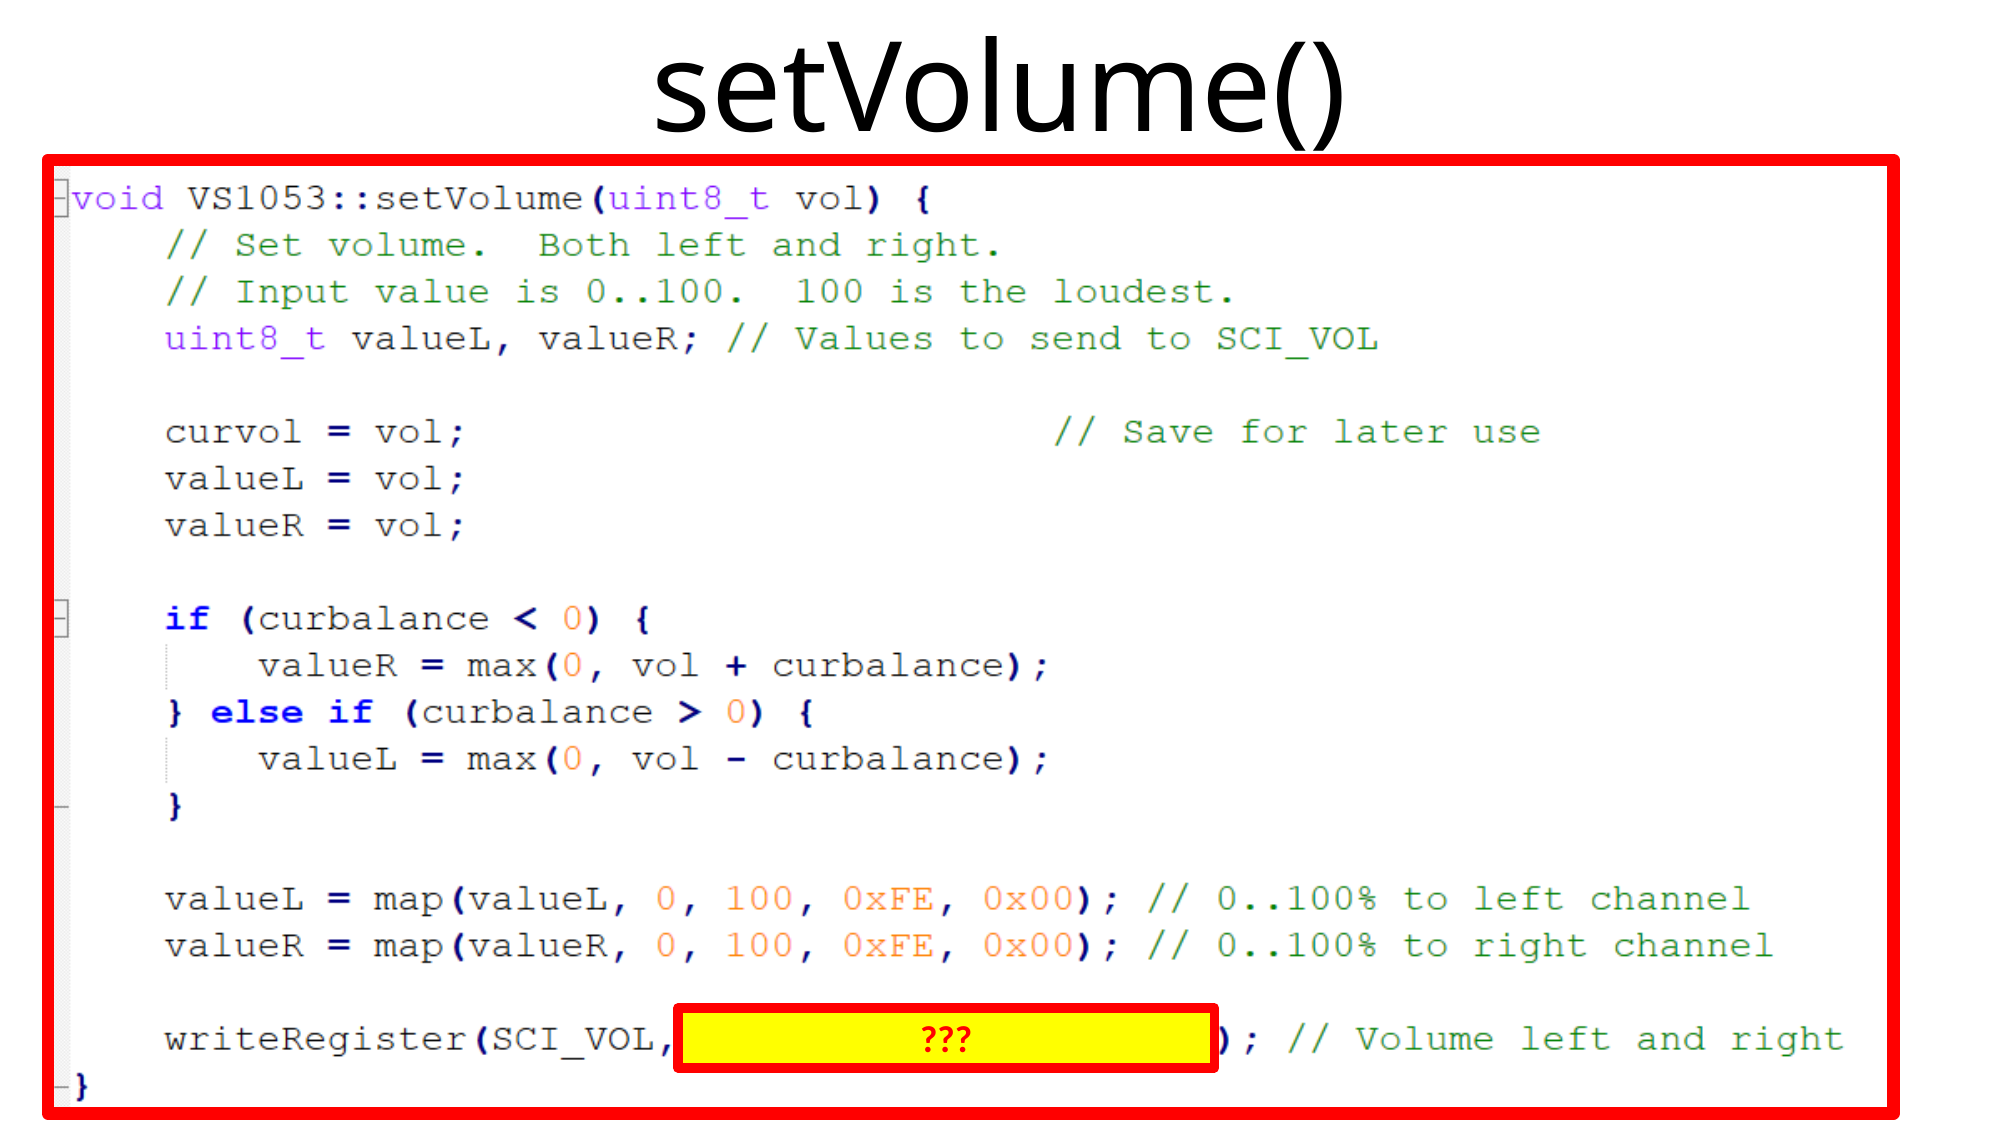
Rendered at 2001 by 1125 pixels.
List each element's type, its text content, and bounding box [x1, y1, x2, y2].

picture [54, 166, 1888, 1108]
title setVolume() [0, 0, 2000, 167]
